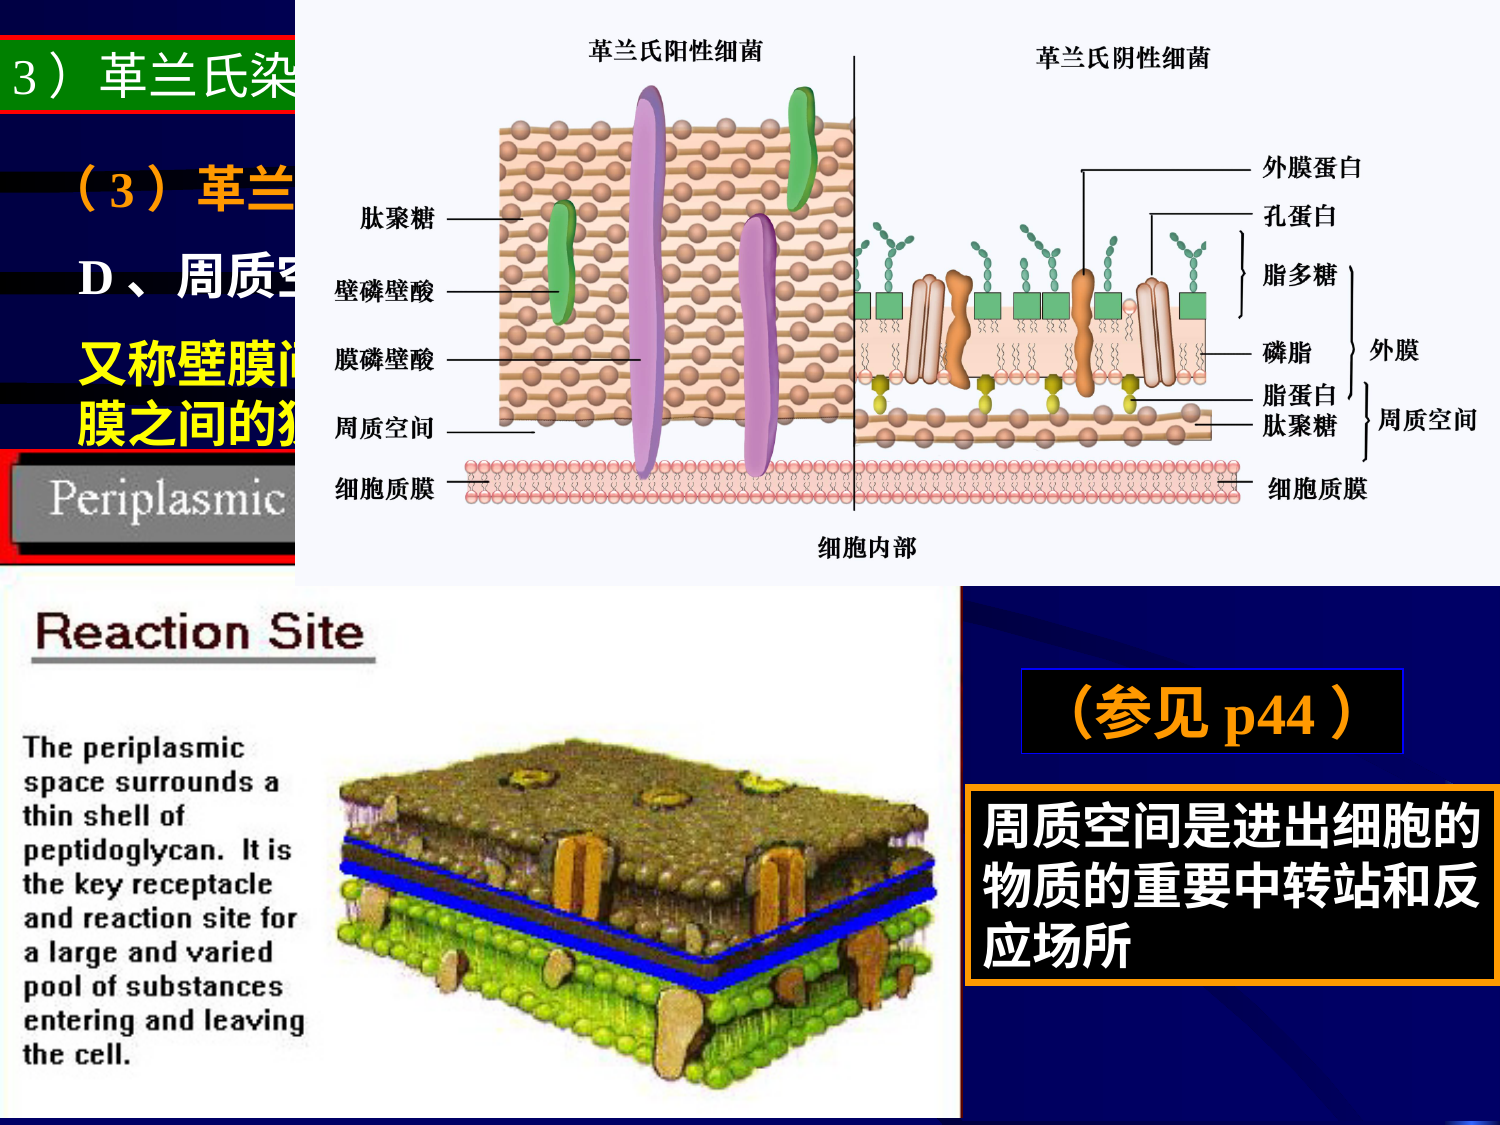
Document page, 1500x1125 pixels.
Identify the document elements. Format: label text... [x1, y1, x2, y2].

text_box 周质空间是进出细胞的 物质的重要中转站和反 应场所 [967, 787, 1498, 983]
text_box （参见p44） [1021, 668, 1403, 754]
text_box 又称壁膜间隙。在革兰氏阴性细菌中，一般指其外膜与细胞膜之间的狭窄空间（宽约12~15nm），呈胶状。 （ p44中间段） [62, 324, 289, 448]
text_box （3）革兰氏阴性细菌的细胞壁 [9, 149, 289, 225]
picture [0, 0, 1500, 1118]
text_box 3）革兰氏染色与细胞壁： [0, 37, 289, 113]
text_box D、周质空间(periplasmic space, periplasm) [63, 237, 289, 313]
